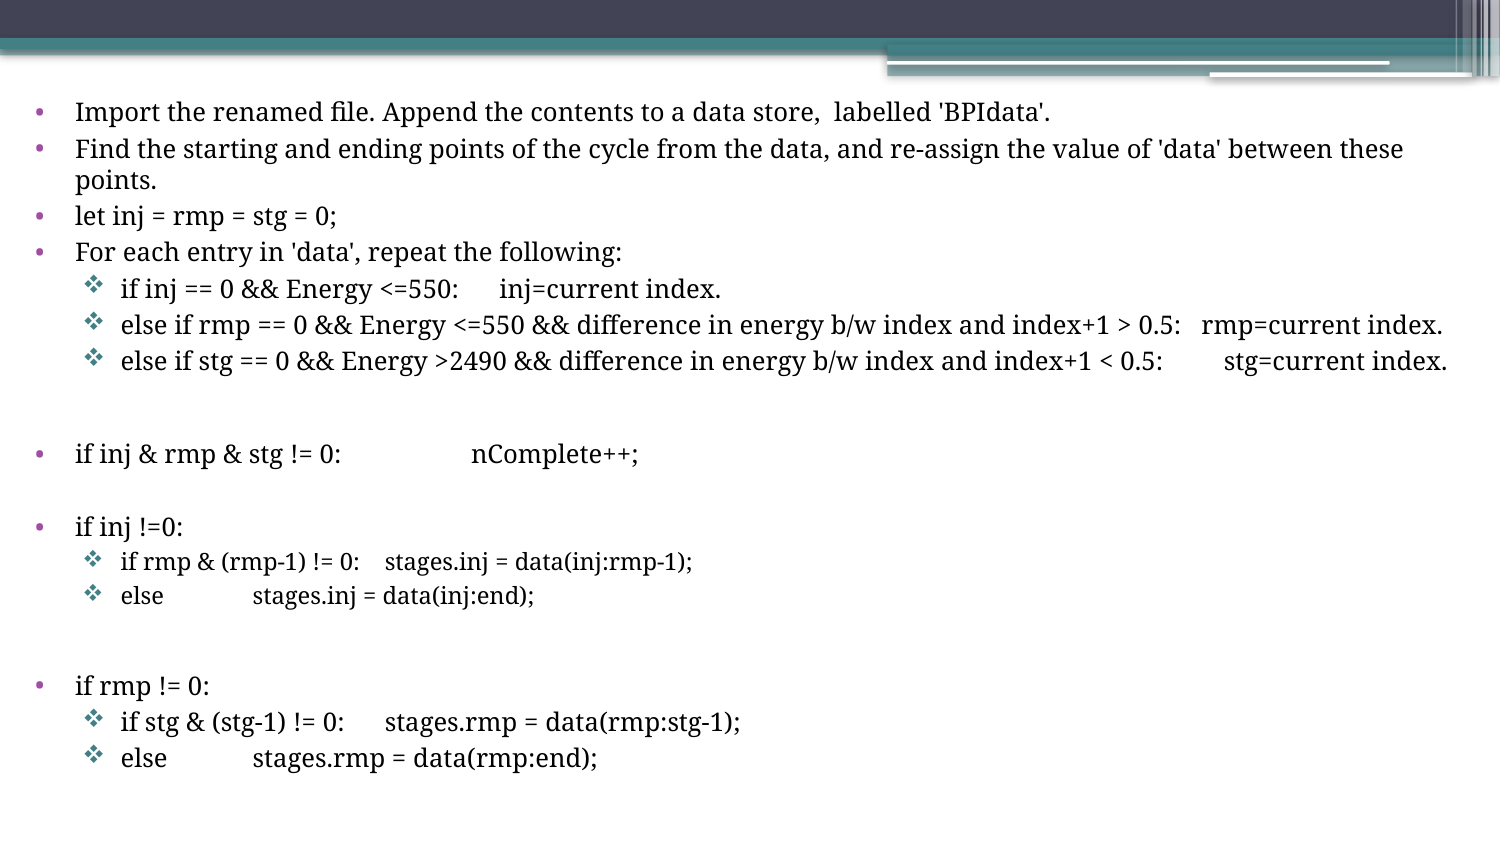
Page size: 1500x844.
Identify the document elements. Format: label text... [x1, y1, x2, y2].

list Import the renamed file. Append the contents to a data store, labelled 'BPIdata'. Find the starting and ending points of the cycle from the data, and re-assign the value of 'data' between these points. let inj = rmp = stg = 0; For each entry in 'data', repeat the following: if inj == 0 && Energy <=550: inj=current index. else if rmp == 0 && Energy <=550 && difference in energy b/w index and index+1 > 0.5: rmp=current index. else if stg == 0 && Energy >2490 && difference in energy b/w index and index+1 < 0.5: stg=current index. if inj & rmp & stg != 0: nComplete++; if inj !=0: if rmp & (rmp-1) != 0: stages.inj = data(inj:rmp-1); else stages.inj = data(inj:end); if rmp != 0: if stg & (stg-1) != 0: stages.rmp = data(rmp:stg-1); else stages.rmp = data(rmp:end); [3, 88, 1471, 809]
